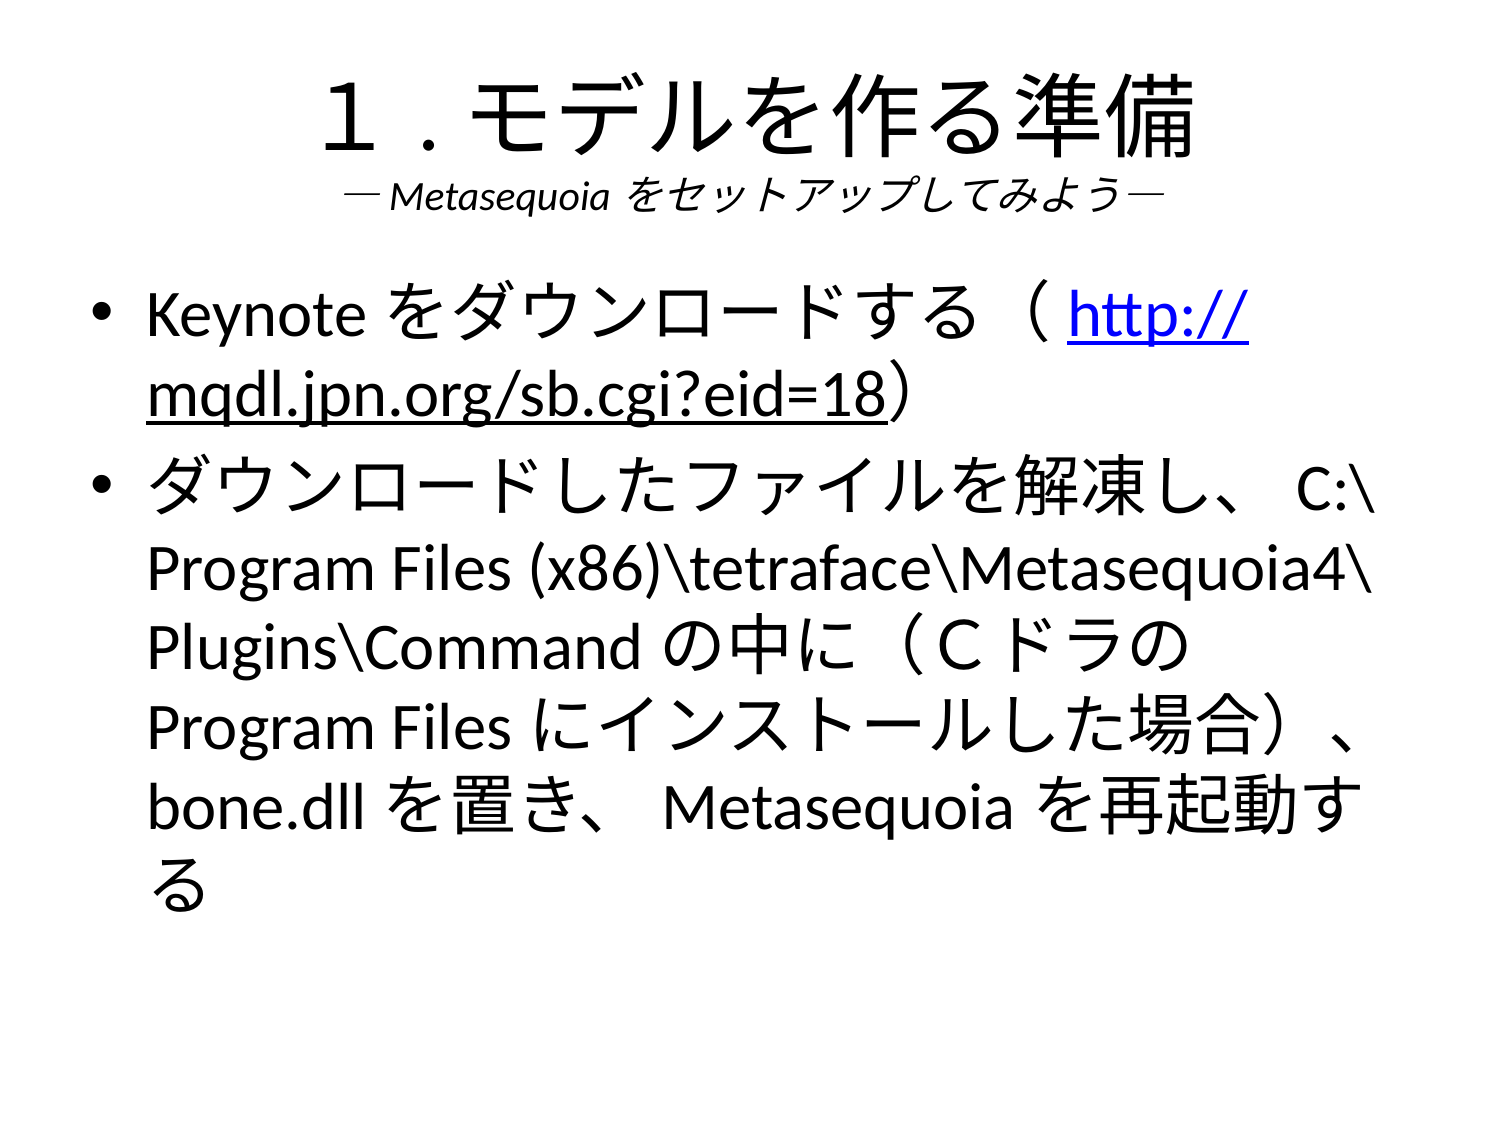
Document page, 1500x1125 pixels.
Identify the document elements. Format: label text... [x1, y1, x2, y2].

title １.モデルを作る準備 ―Metasequoiaをセットアップしてみよう― [75, 45, 1425, 233]
list Keynoteをダウンロードする（http://mqdl.jpn.org/sb.cgi?eid=18） ダウンロードしたファイルを解凍し、C:\Program Files (x86)\tetraface\Metasequoia4\Plugins\Commandの中に（ＣドラのProgram Filesにインストールした場合）、bone.dllを置き、Metasequoiaを再起動する [75, 262, 1425, 1005]
